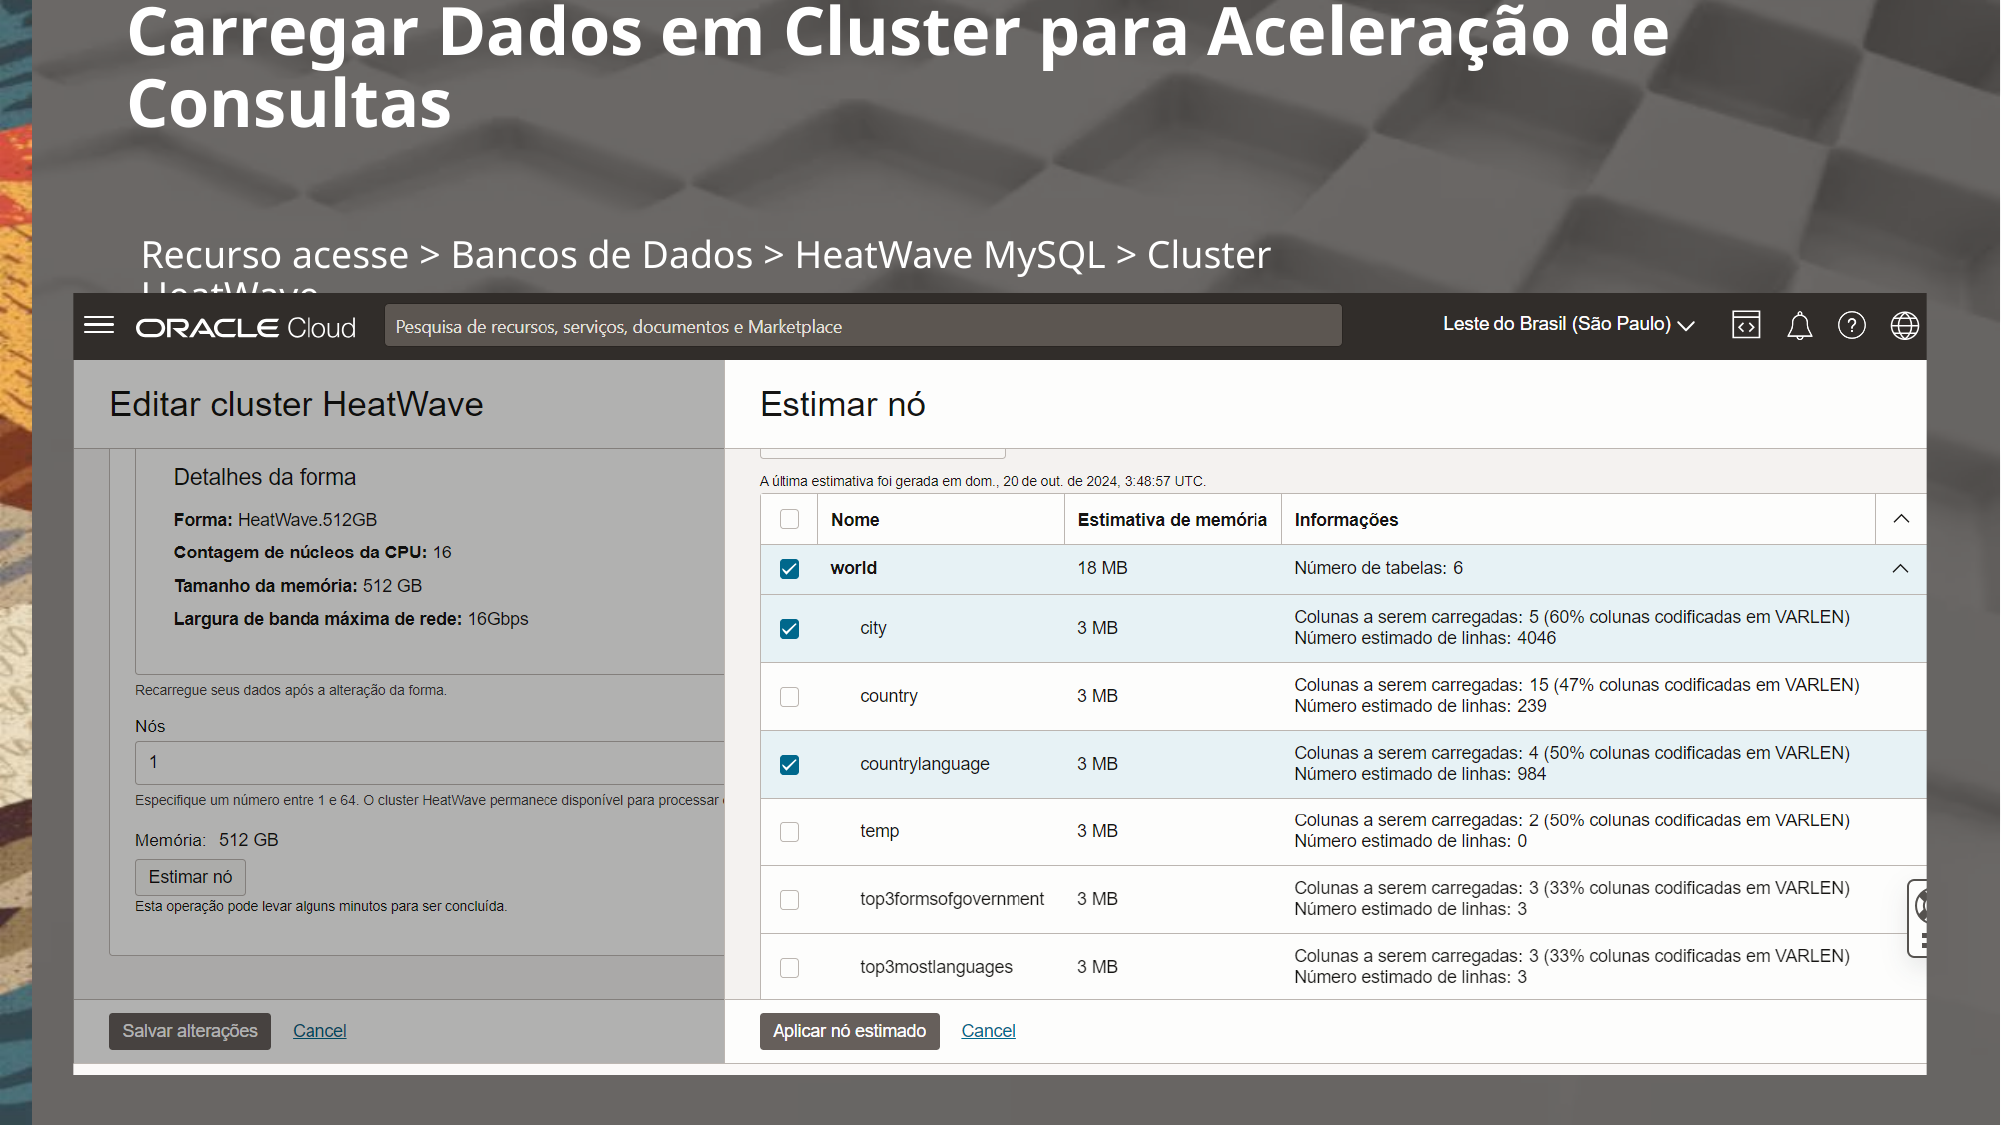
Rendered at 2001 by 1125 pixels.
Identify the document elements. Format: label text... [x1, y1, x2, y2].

text_box Carregar Dados em Cluster para Aceleração de Consultas [125, 82, 1748, 222]
picture [0, 0, 32, 1125]
text_box Recurso acesse > Bancos de Dados > HeatWave MySQL > Cluster HeatWave [125, 229, 1449, 293]
picture [73, 293, 1927, 1075]
